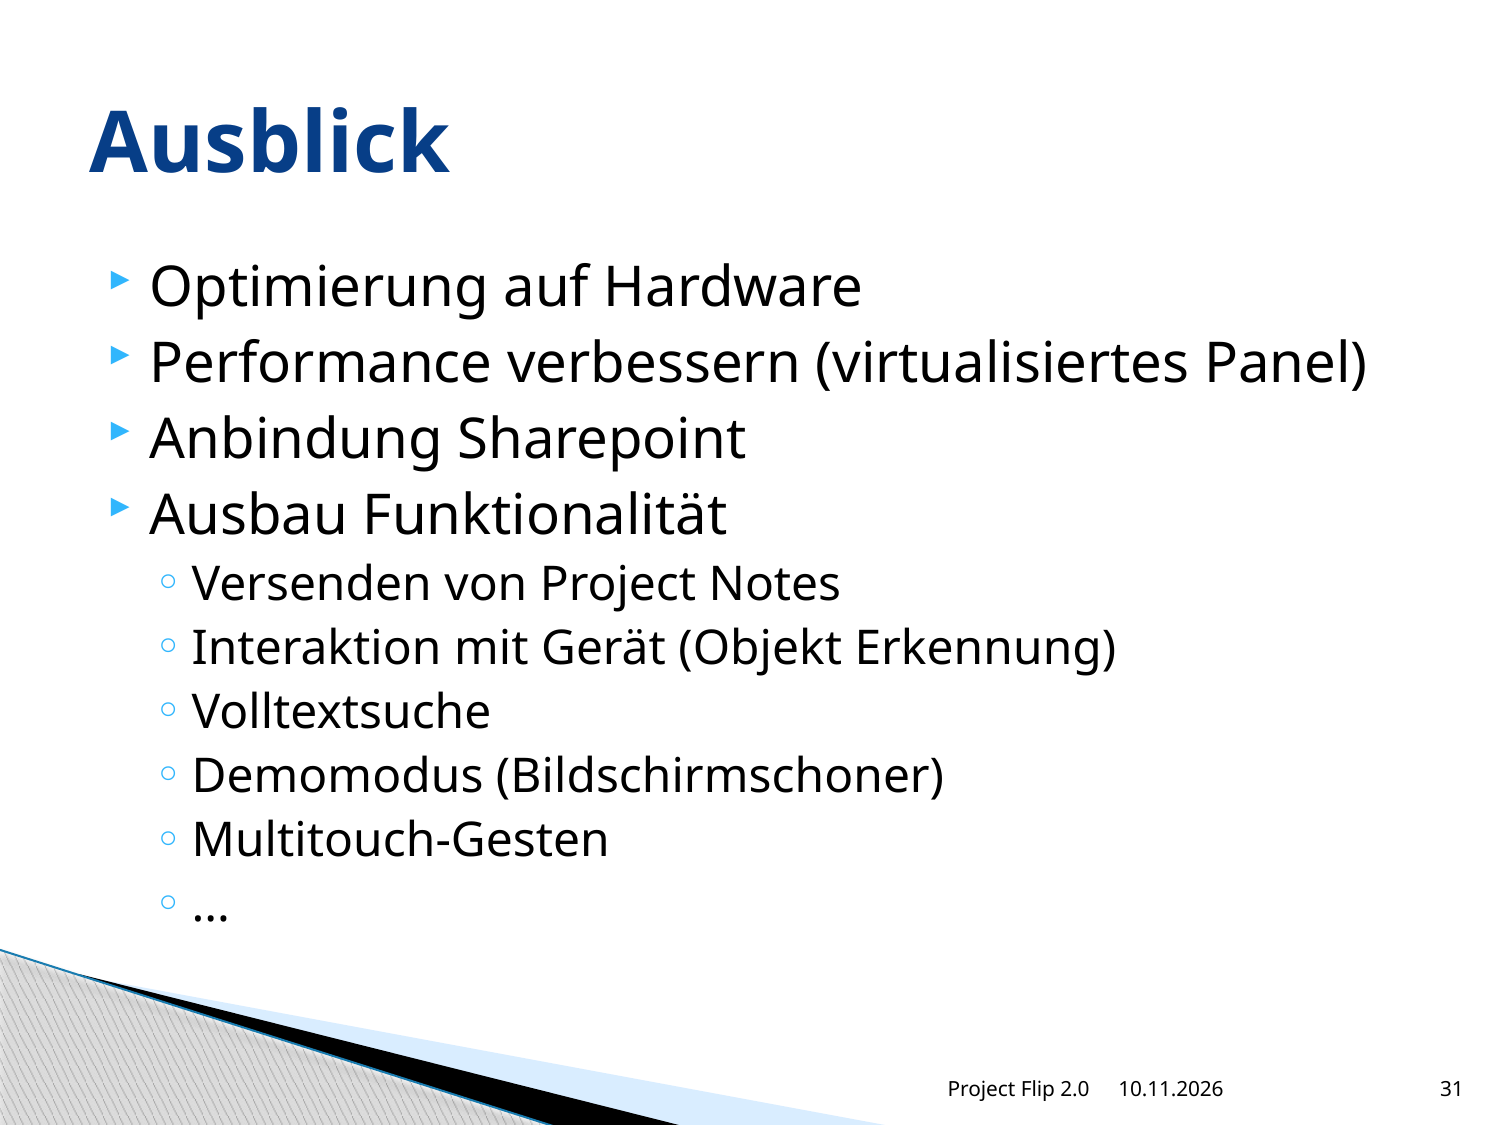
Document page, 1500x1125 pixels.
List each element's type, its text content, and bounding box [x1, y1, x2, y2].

footer Project Flip 2.0 [718, 1051, 1105, 1112]
title Ausblick [75, 45, 1425, 233]
list Optimierung auf Hardware Performance verbessern (virtualisiertes Panel) Anbindung Sharepoint Ausbau Funktionalität Versenden von Project Notes Interaktion mit Gerät (Objekt Erkennung) Volltextsuche Demomodus (Bildschirmschoner) Multitouch-Gesten ... [75, 243, 1425, 986]
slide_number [1105, 1051, 1418, 1112]
slide_number 31 [1418, 1051, 1479, 1112]
